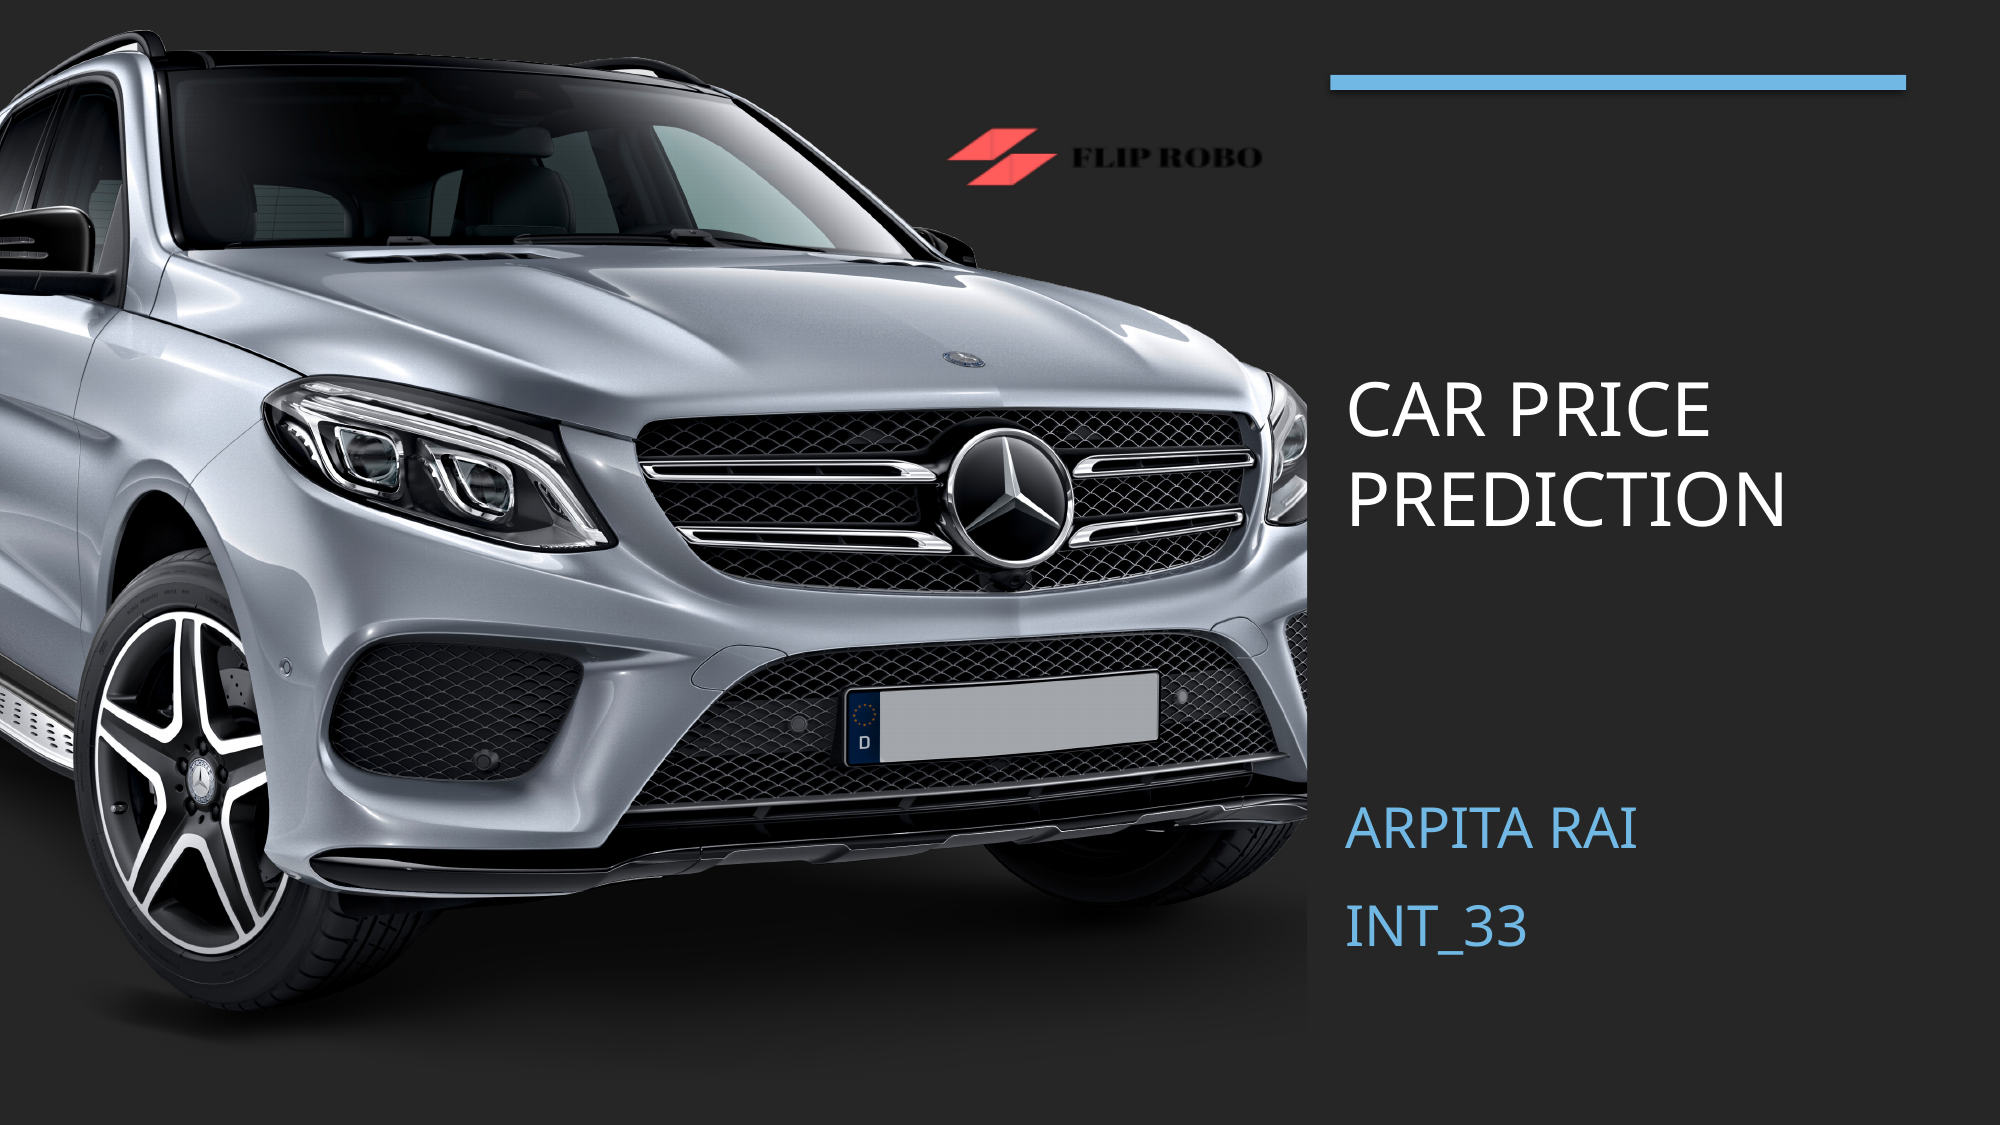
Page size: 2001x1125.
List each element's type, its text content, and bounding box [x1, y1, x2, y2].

title Car Price Prediction [1330, 141, 1907, 762]
subtitle Arpita Rai Int_33 [1330, 777, 1907, 966]
text_box [1384, 74, 1907, 91]
picture [0, 0, 1379, 1114]
text_box [0, 0, 2000, 1125]
